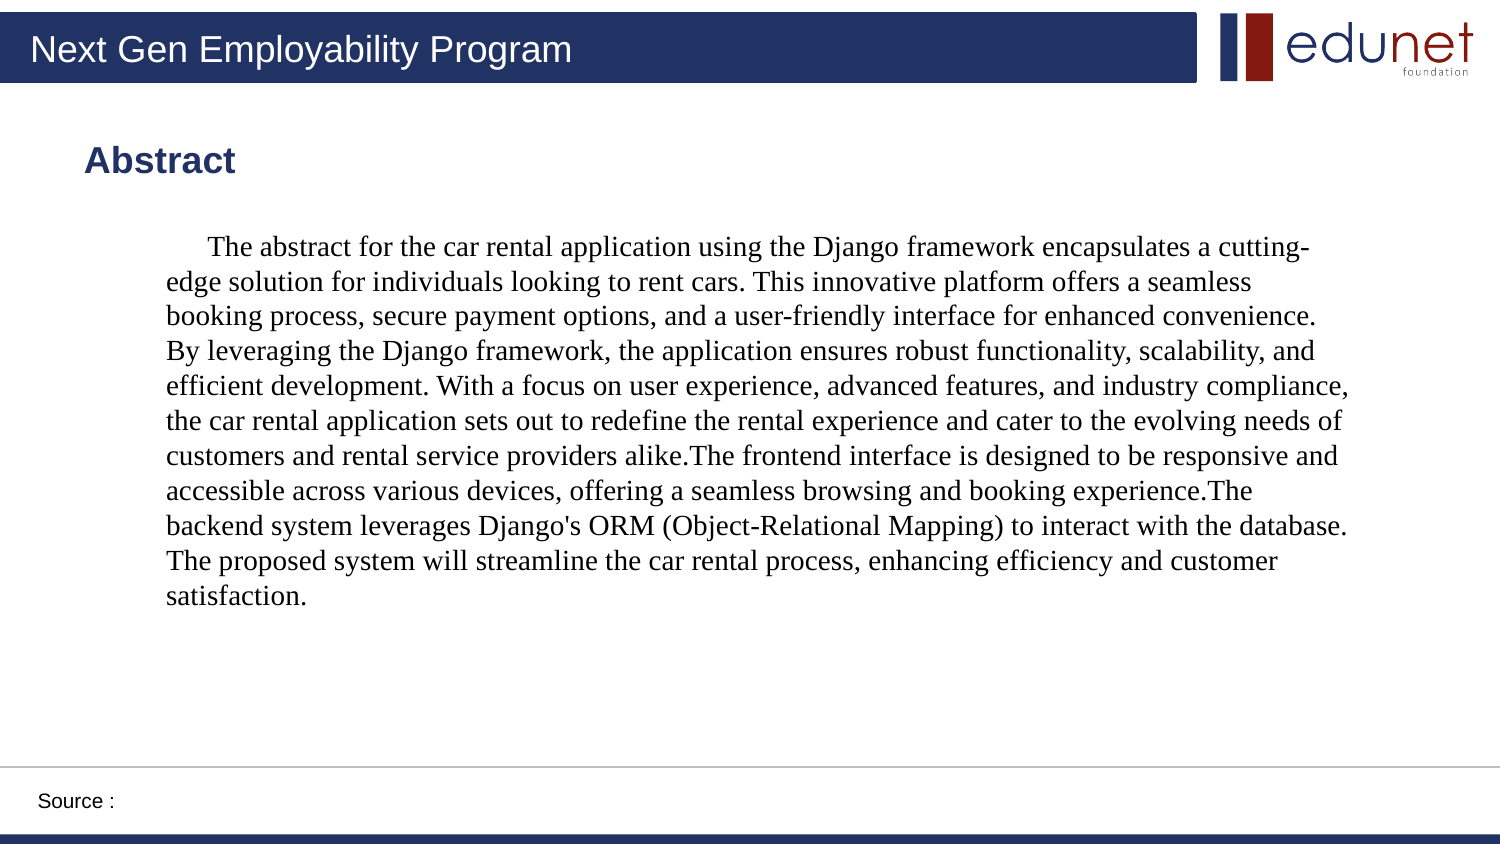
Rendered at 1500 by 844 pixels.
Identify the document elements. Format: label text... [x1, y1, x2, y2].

picture [1279, 14, 1482, 83]
title Abstract [69, 121, 551, 175]
text_box The abstract for the car rental application using the Django framework encapsulates a cutting-edge solution for individuals looking to rent cars. This innovative platform offers a seamless booking process, secure payment options, and a user-friendly interface for enhanced convenience. By leveraging the Django framework, the application ensures robust functionality, scalability, and efficient development. With a focus on user experience, advanced features, and industry compliance, the car rental application sets out to redefine the rental experience and cater to the evolving needs of customers and rental service providers alike.The frontend interface is designed to be responsive and accessible across various devices, offering a seamless browsing and booking experience.The backend system leverages Django's ORM (Object-Relational Mapping) to interact with the database. The proposed system will streamline the car rental process, enhancing efficiency and customer satisfaction. [151, 219, 1367, 619]
text_box Source : [22, 776, 139, 826]
